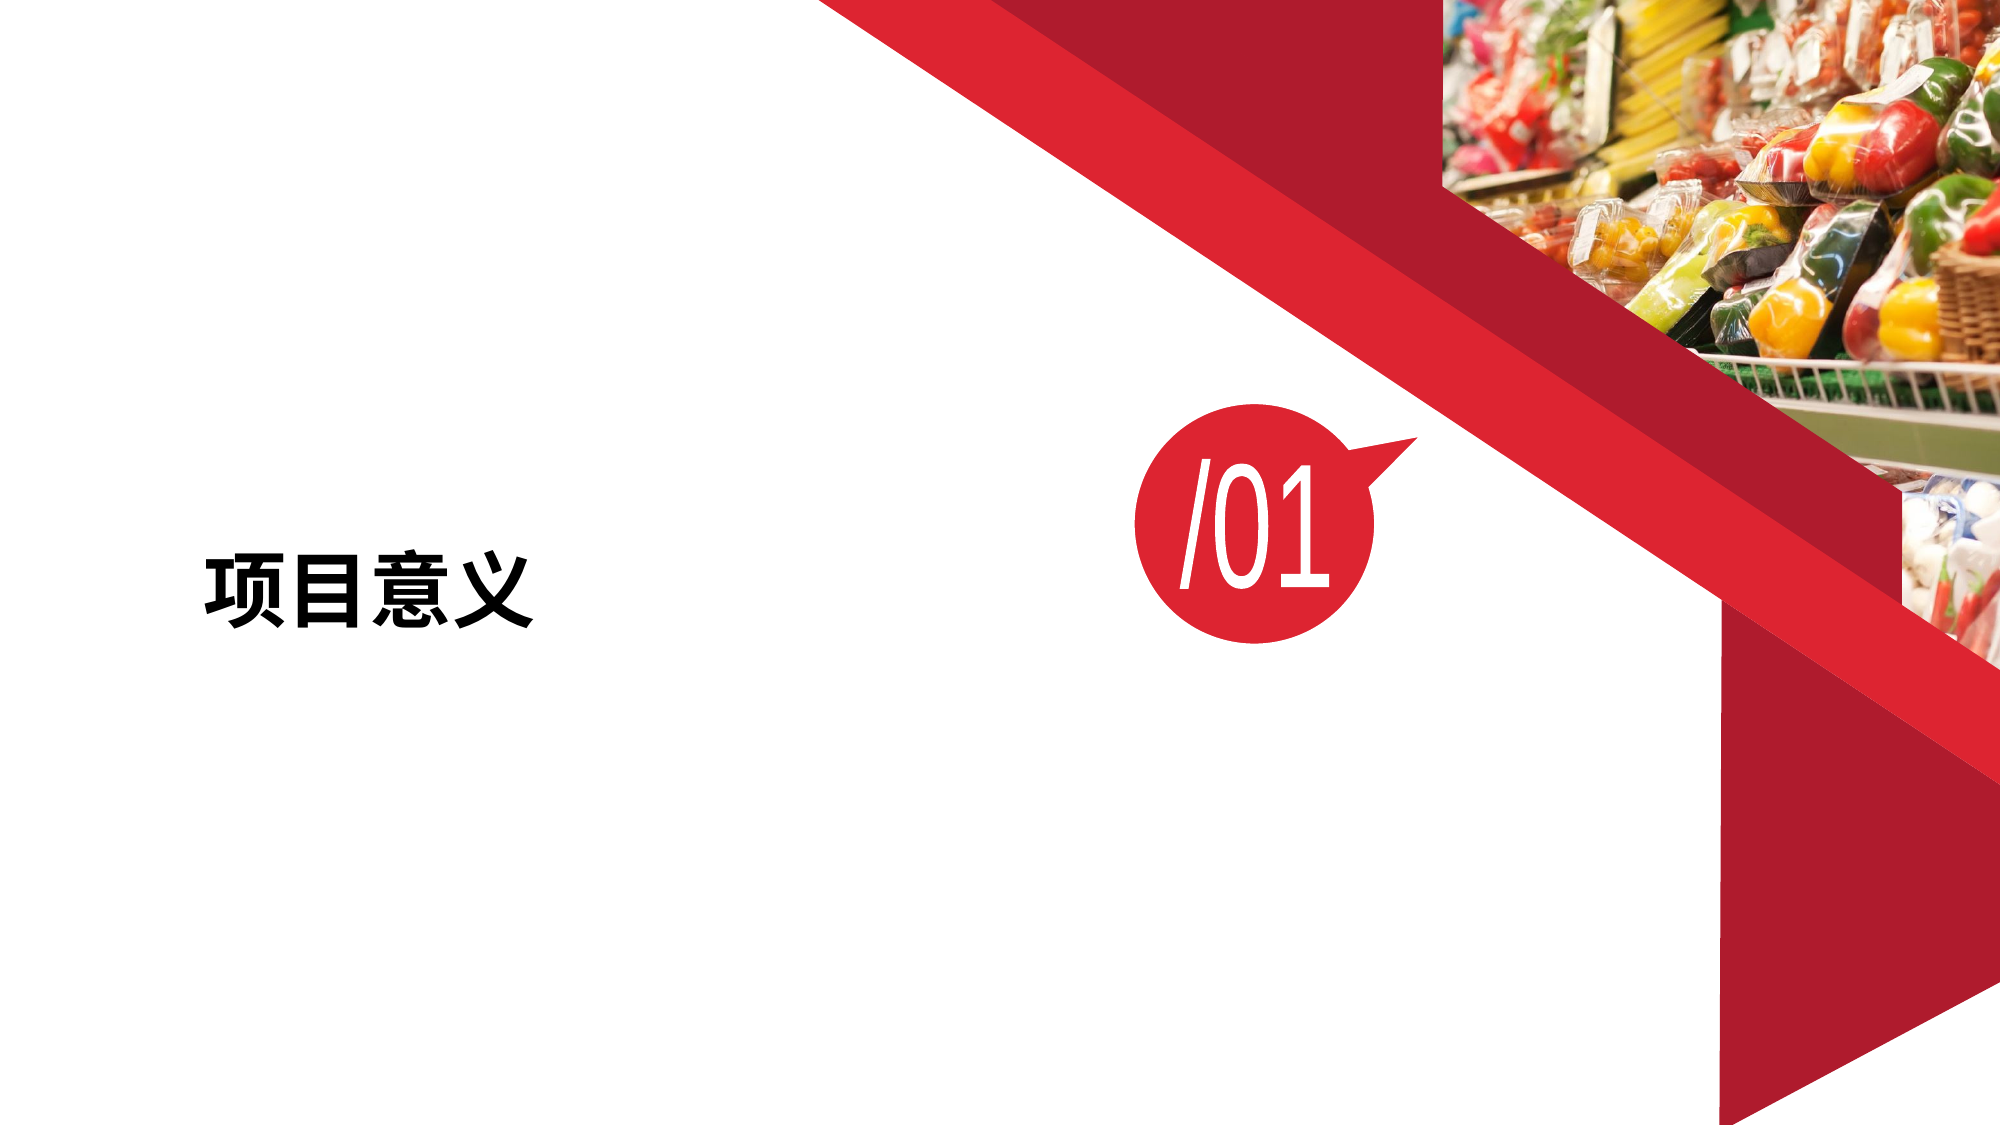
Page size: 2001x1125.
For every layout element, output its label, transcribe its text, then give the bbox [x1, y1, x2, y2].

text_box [1070, 0, 1999, 1063]
text_box 项目意义 [188, 499, 1070, 647]
